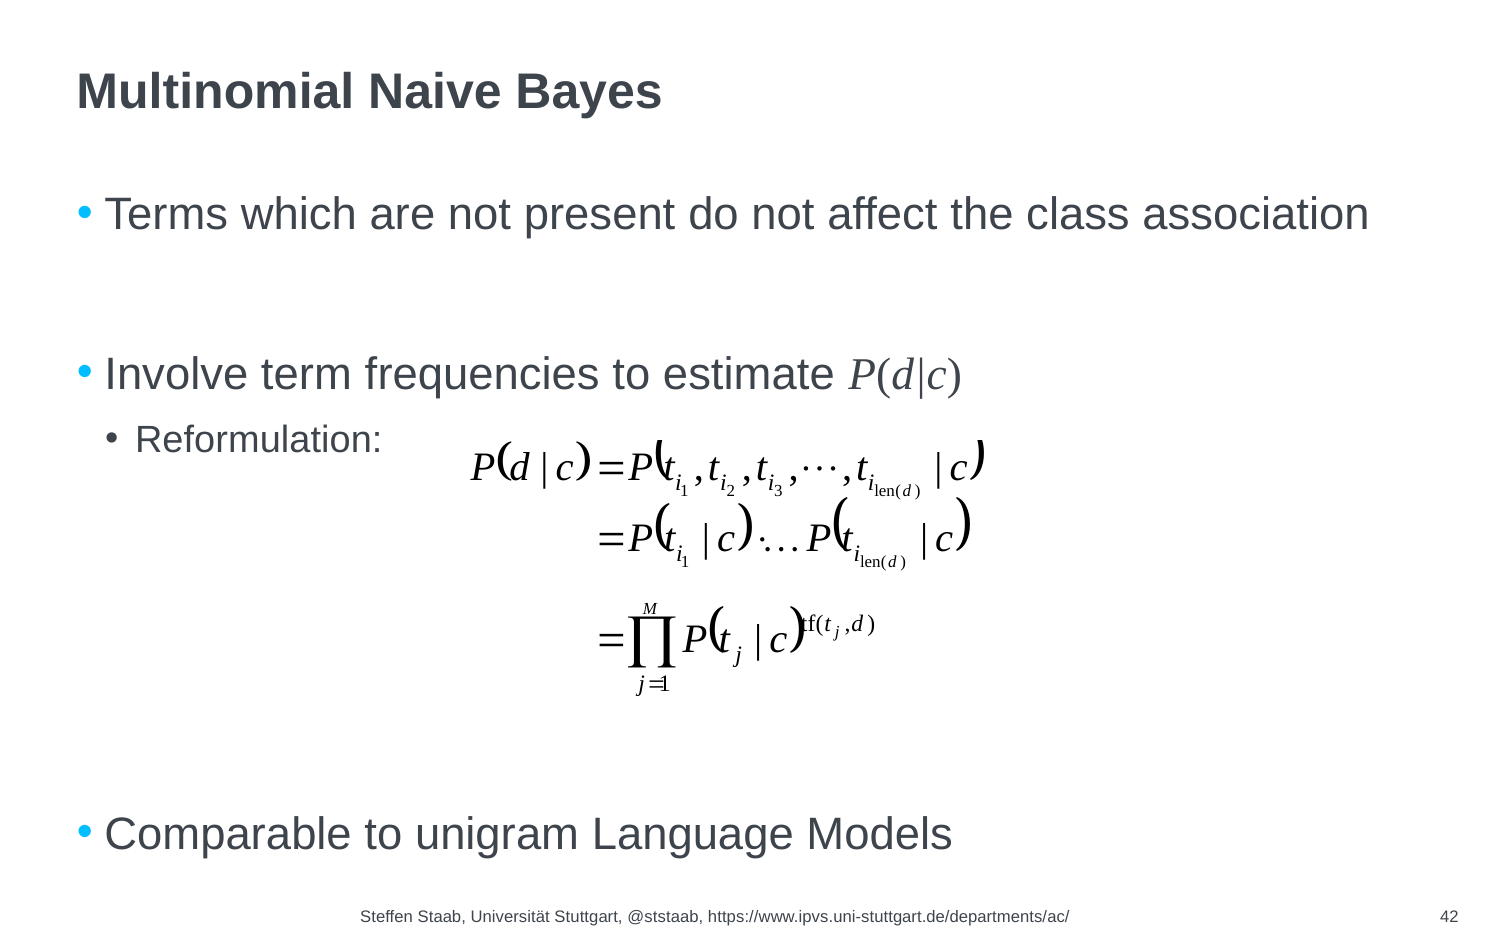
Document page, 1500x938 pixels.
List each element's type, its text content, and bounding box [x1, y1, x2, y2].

title Multinomial Naive Bayes [76, 64, 1430, 160]
list Terms which are not present do not affect the class association Involve term frequencies to estimate P(d|c) Reformulation: Comparable to unigram Language Models [76, 173, 1430, 859]
footer Steffen Staab, Universität Stuttgart, @ststaab, https://www.ipvs.uni-stuttgart.de/departments/ac/ [360, 905, 1247, 926]
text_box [463, 439, 985, 706]
slide_number 42 [1269, 905, 1459, 926]
